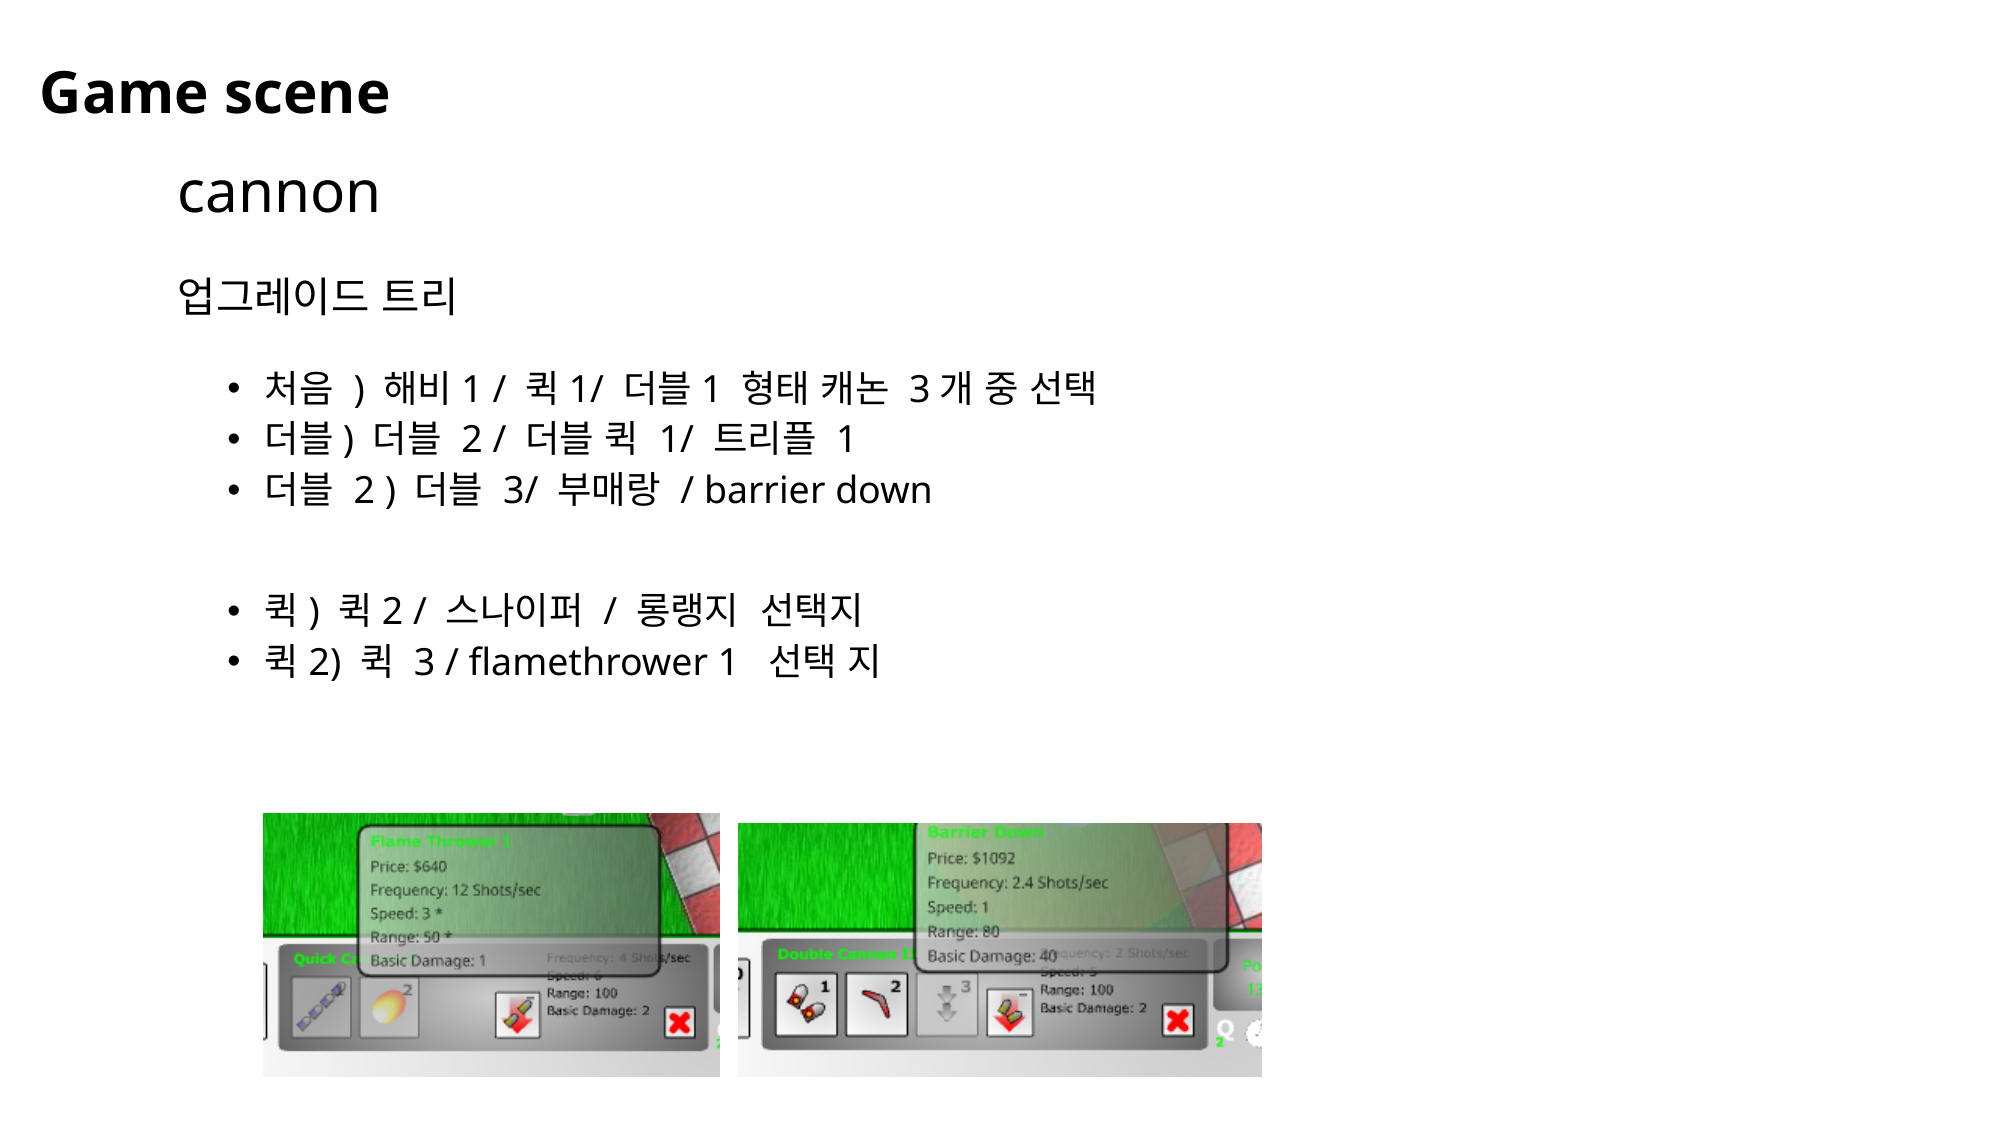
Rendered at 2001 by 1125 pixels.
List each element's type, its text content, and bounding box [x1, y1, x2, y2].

picture [738, 823, 1262, 1077]
text_box cannon [162, 84, 1888, 303]
text_box Game scene [24, 24, 1750, 164]
title 업그레이드 트리 [162, 303, 1888, 409]
picture [263, 813, 720, 1077]
list 처음 ) 해비1 / 퀵1/ 더블1 형태 캐논 3개 중 선택 더블) 더블 2 / 더블 퀵 1/ 트리플 1 더블 2 ) 더블 3/ 부매랑 / barrier down 퀵) 퀵2 / 스나이퍼 / 롱랭지 선택지 퀵2) 퀵 3 / flamethrower 1 선택 지 [137, 362, 1863, 1014]
